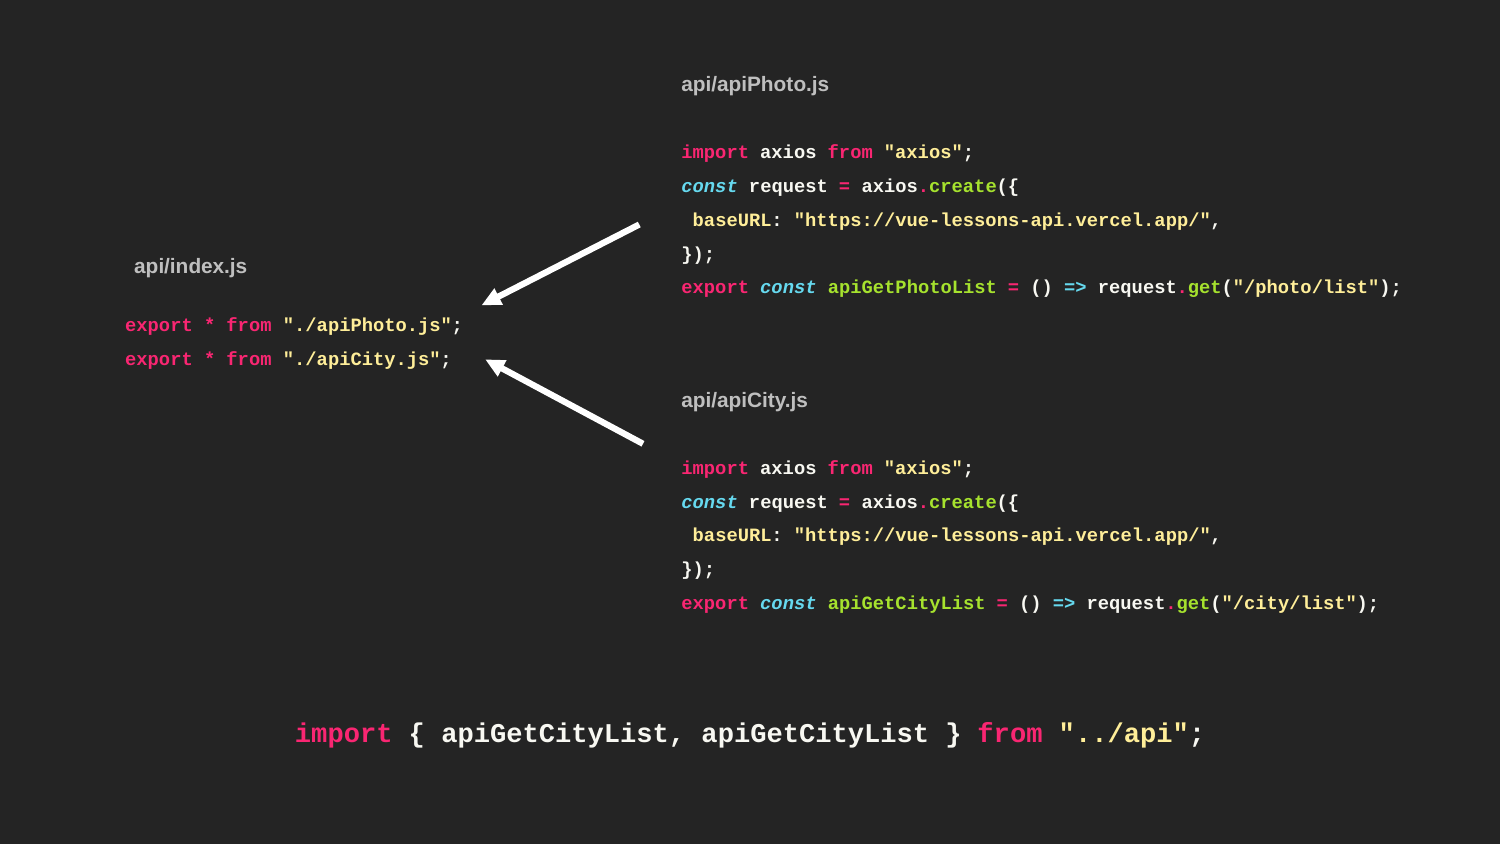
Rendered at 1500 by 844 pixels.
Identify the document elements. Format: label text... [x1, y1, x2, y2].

text_box import axios from "axios"; const request = axios.create({ baseURL: "https://vue-lessons-api.vercel.app/", }); export const apiGetCityList = () => request.get("/city/list"); [666, 429, 1428, 629]
text_box api/apiPhoto.js [666, 58, 864, 109]
text_box api/apiCity.js [666, 373, 864, 425]
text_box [481, 224, 640, 306]
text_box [485, 359, 644, 445]
text_box import { apiGetCityList, apiGetCityList } from "../api"; [252, 684, 1248, 763]
text_box export * from "./apiPhoto.js"; export * from "./apiCity.js"; [110, 286, 491, 385]
text_box api/index.js [119, 240, 317, 291]
text_box import axios from "axios"; const request = axios.create({ baseURL: "https://vue-lessons-api.vercel.app/", }); export const apiGetPhotoList = () => request.get("/photo/list"); [666, 113, 1444, 313]
